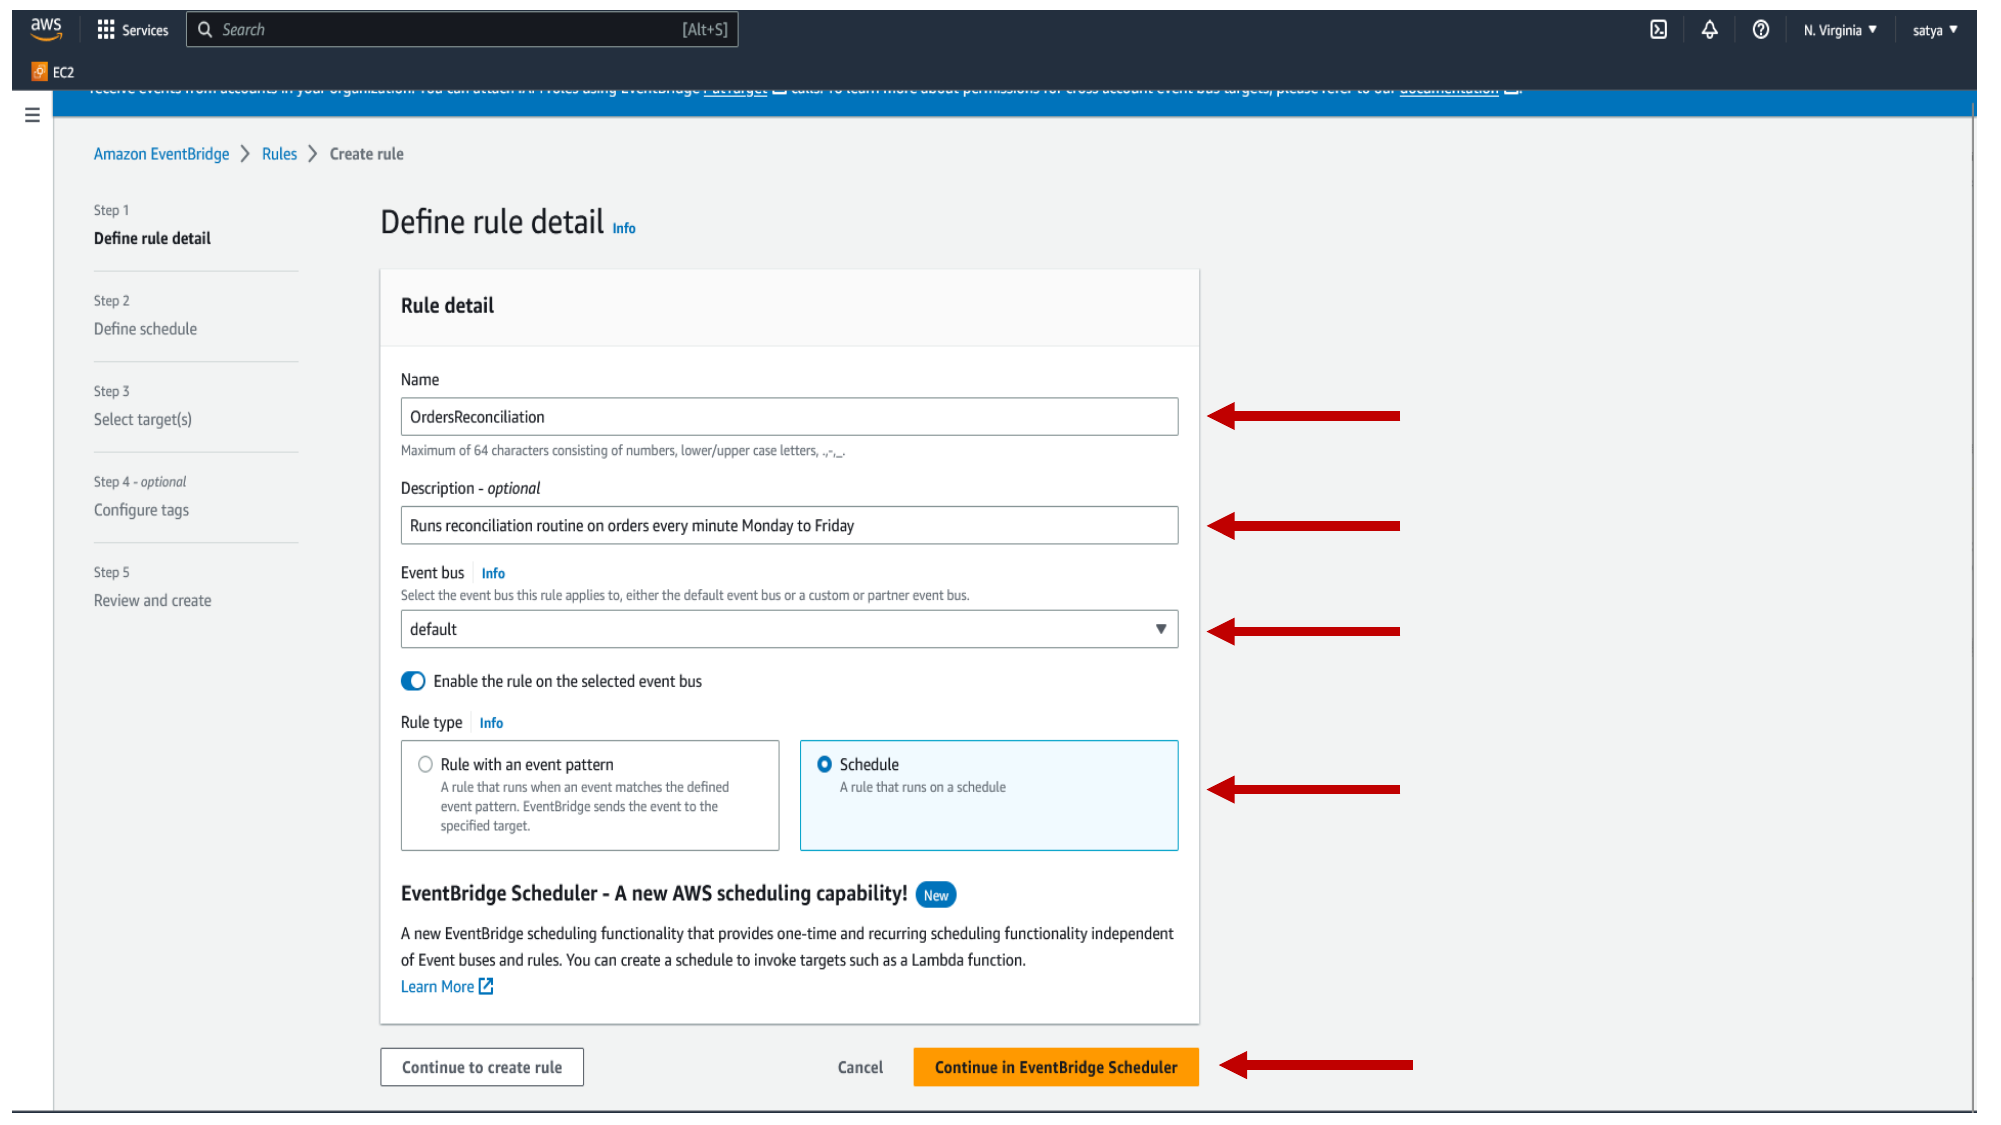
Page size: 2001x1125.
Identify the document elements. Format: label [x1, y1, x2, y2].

list [12, 10, 1977, 1113]
